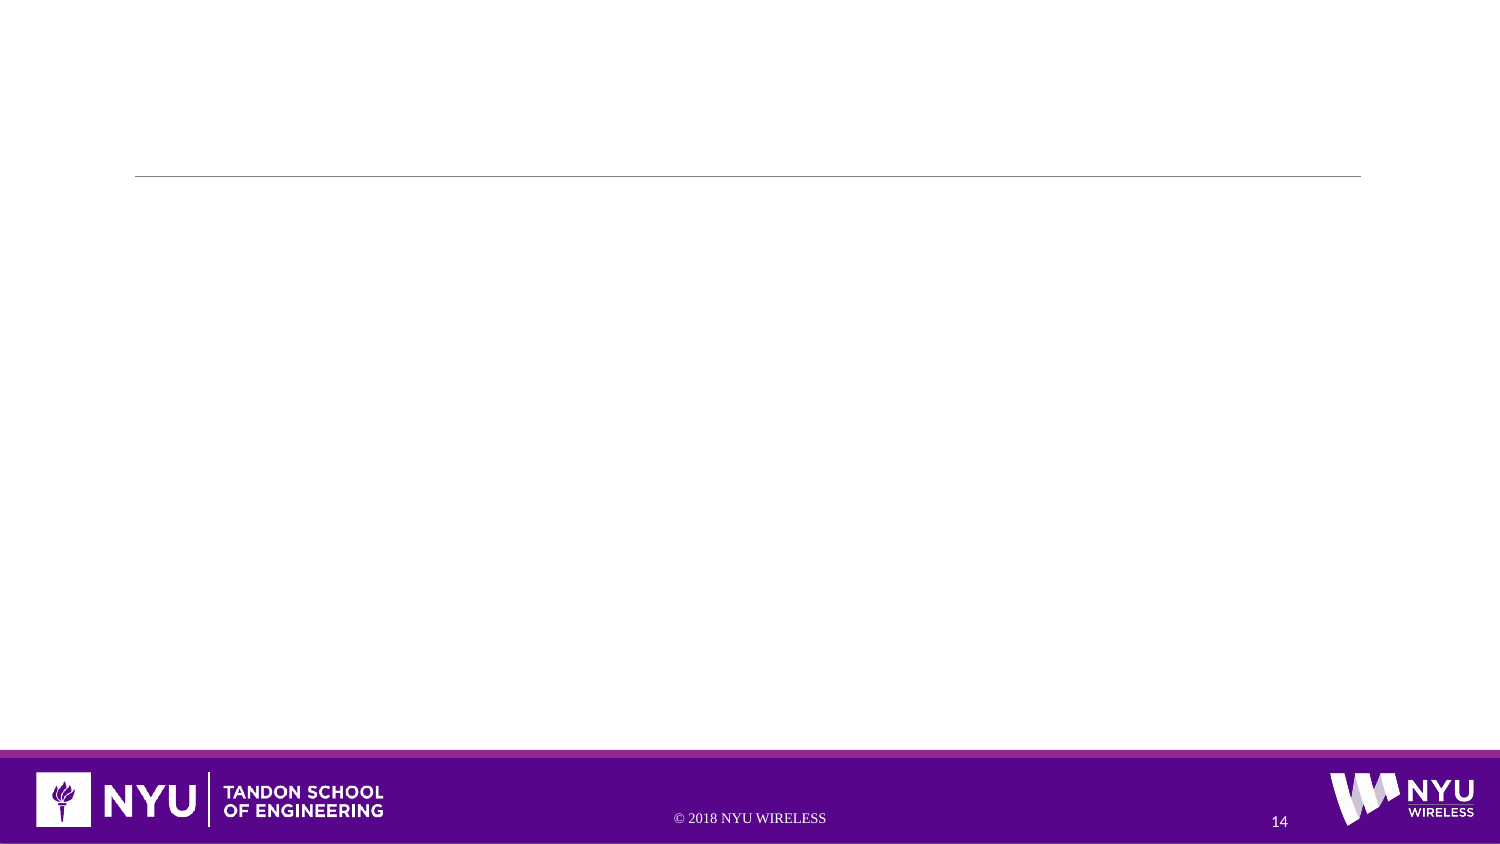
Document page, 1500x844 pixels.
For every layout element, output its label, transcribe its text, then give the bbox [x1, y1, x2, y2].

footer © 2018 NYU WIRELESS [453, 794, 1047, 840]
slide_number 14 [1137, 798, 1300, 844]
